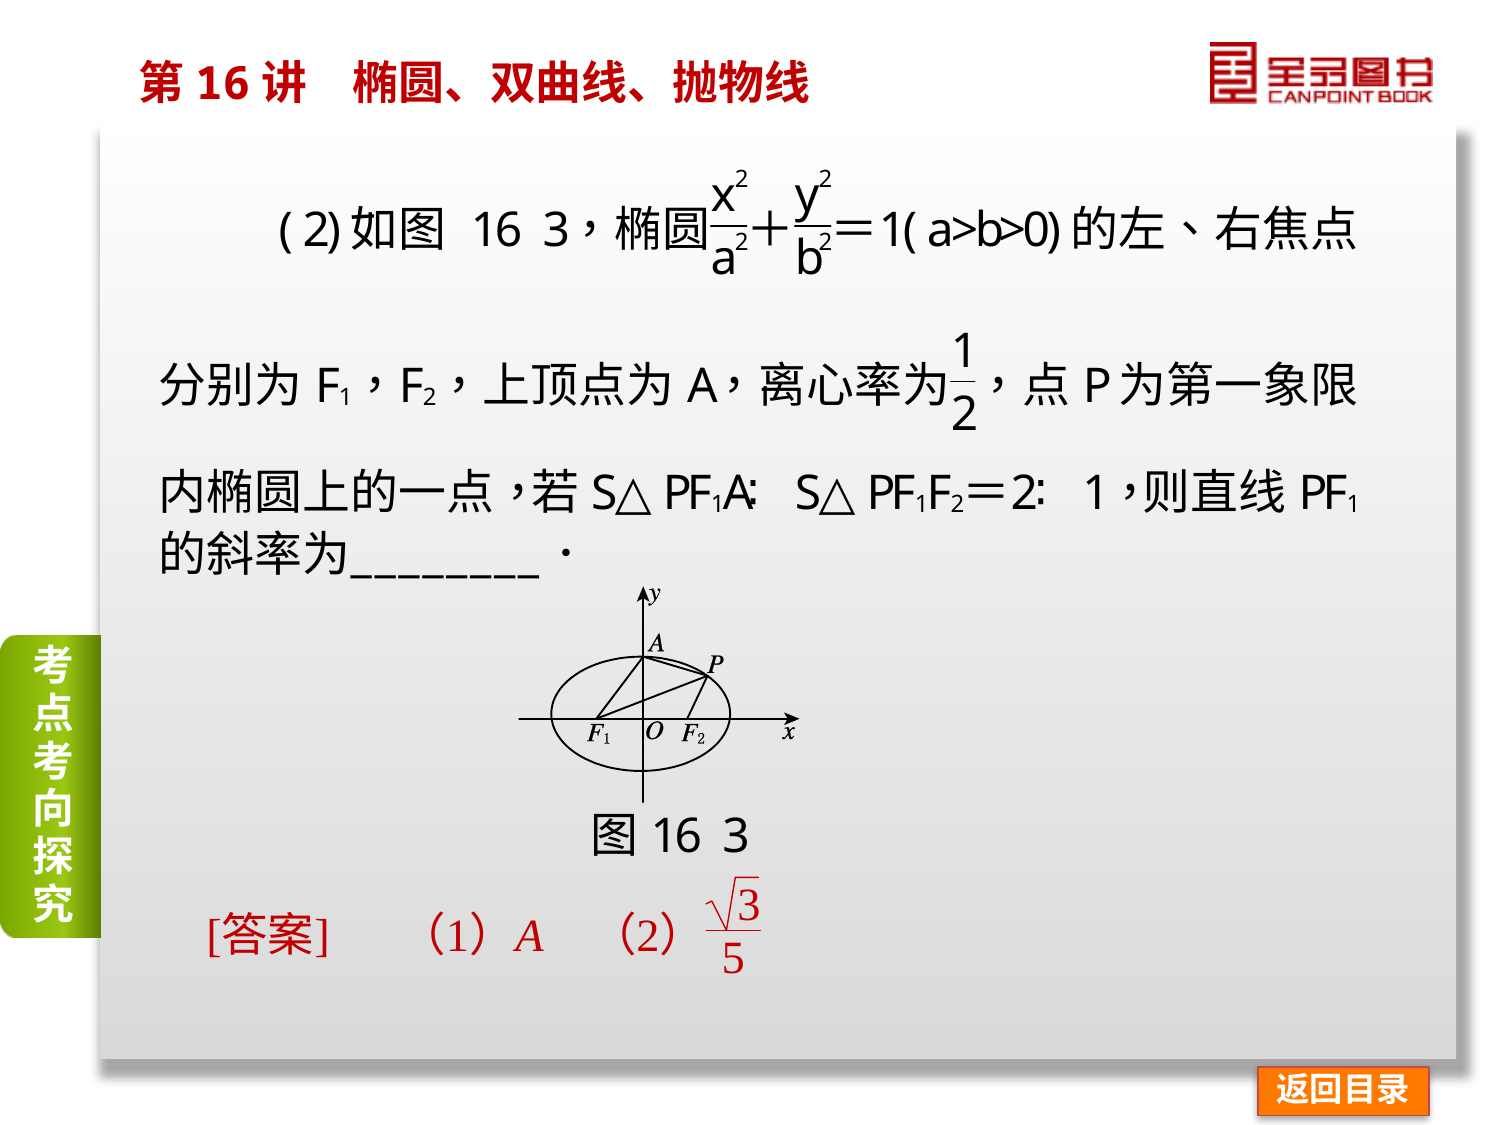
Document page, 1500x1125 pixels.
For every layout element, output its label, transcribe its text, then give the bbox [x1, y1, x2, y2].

text_box 返回目录 [1421, 1066, 1430, 1116]
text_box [158, 148, 1360, 1125]
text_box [206, 869, 1418, 1125]
picture [0, 635, 101, 939]
picture [1223, 42, 1433, 104]
text_box 第16讲 椭圆、双曲线、抛物线 [123, 42, 1223, 121]
